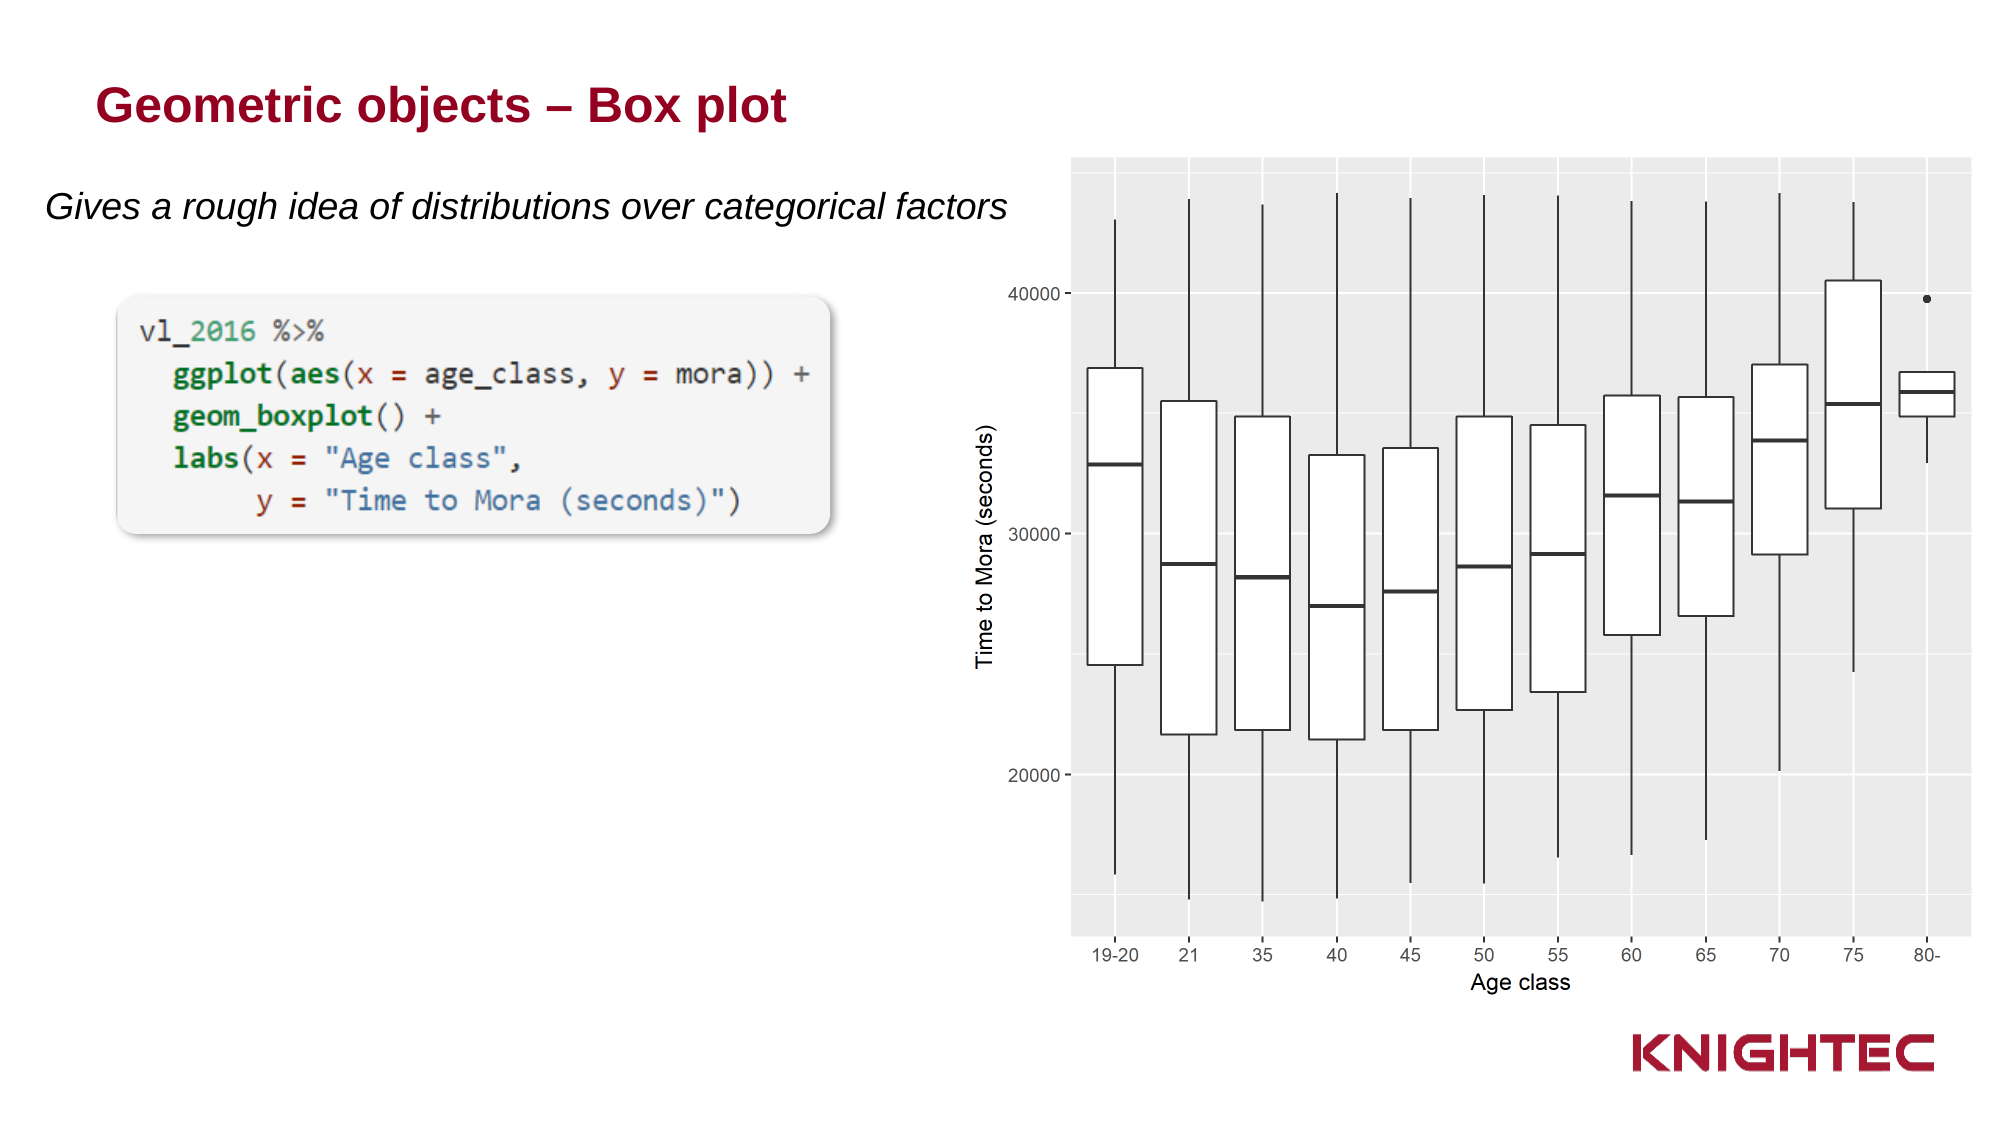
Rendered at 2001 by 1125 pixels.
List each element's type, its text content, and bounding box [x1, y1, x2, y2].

picture [116, 296, 831, 534]
title Geometric objects – Box plot [80, 71, 1922, 174]
picture [1622, 1024, 1943, 1082]
text_box Gives a rough idea of distributions over categorical factors [30, 174, 963, 235]
picture [963, 146, 1983, 1006]
